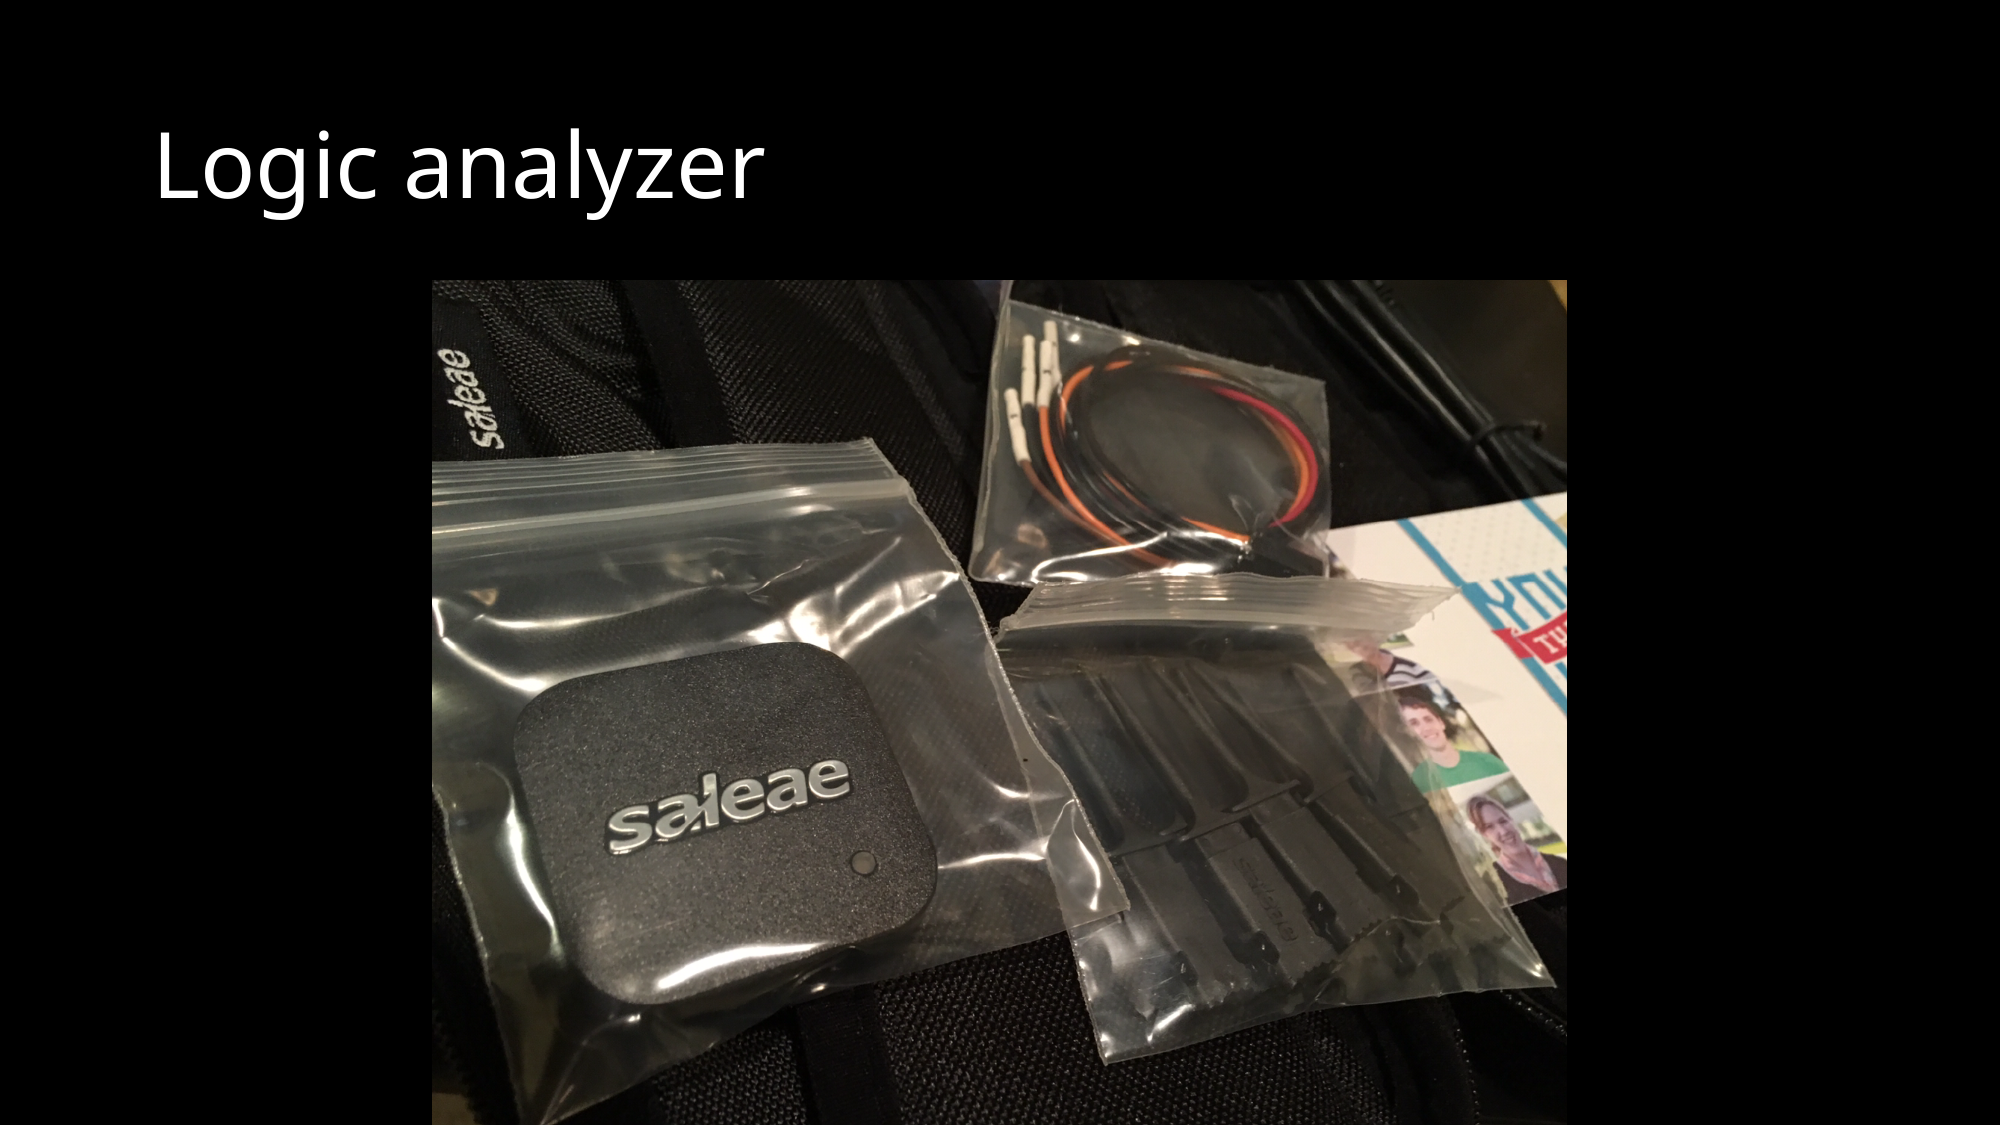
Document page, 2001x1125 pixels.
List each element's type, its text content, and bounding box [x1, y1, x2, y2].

title Logic analyzer [137, 59, 1863, 278]
picture [432, 280, 1567, 1125]
